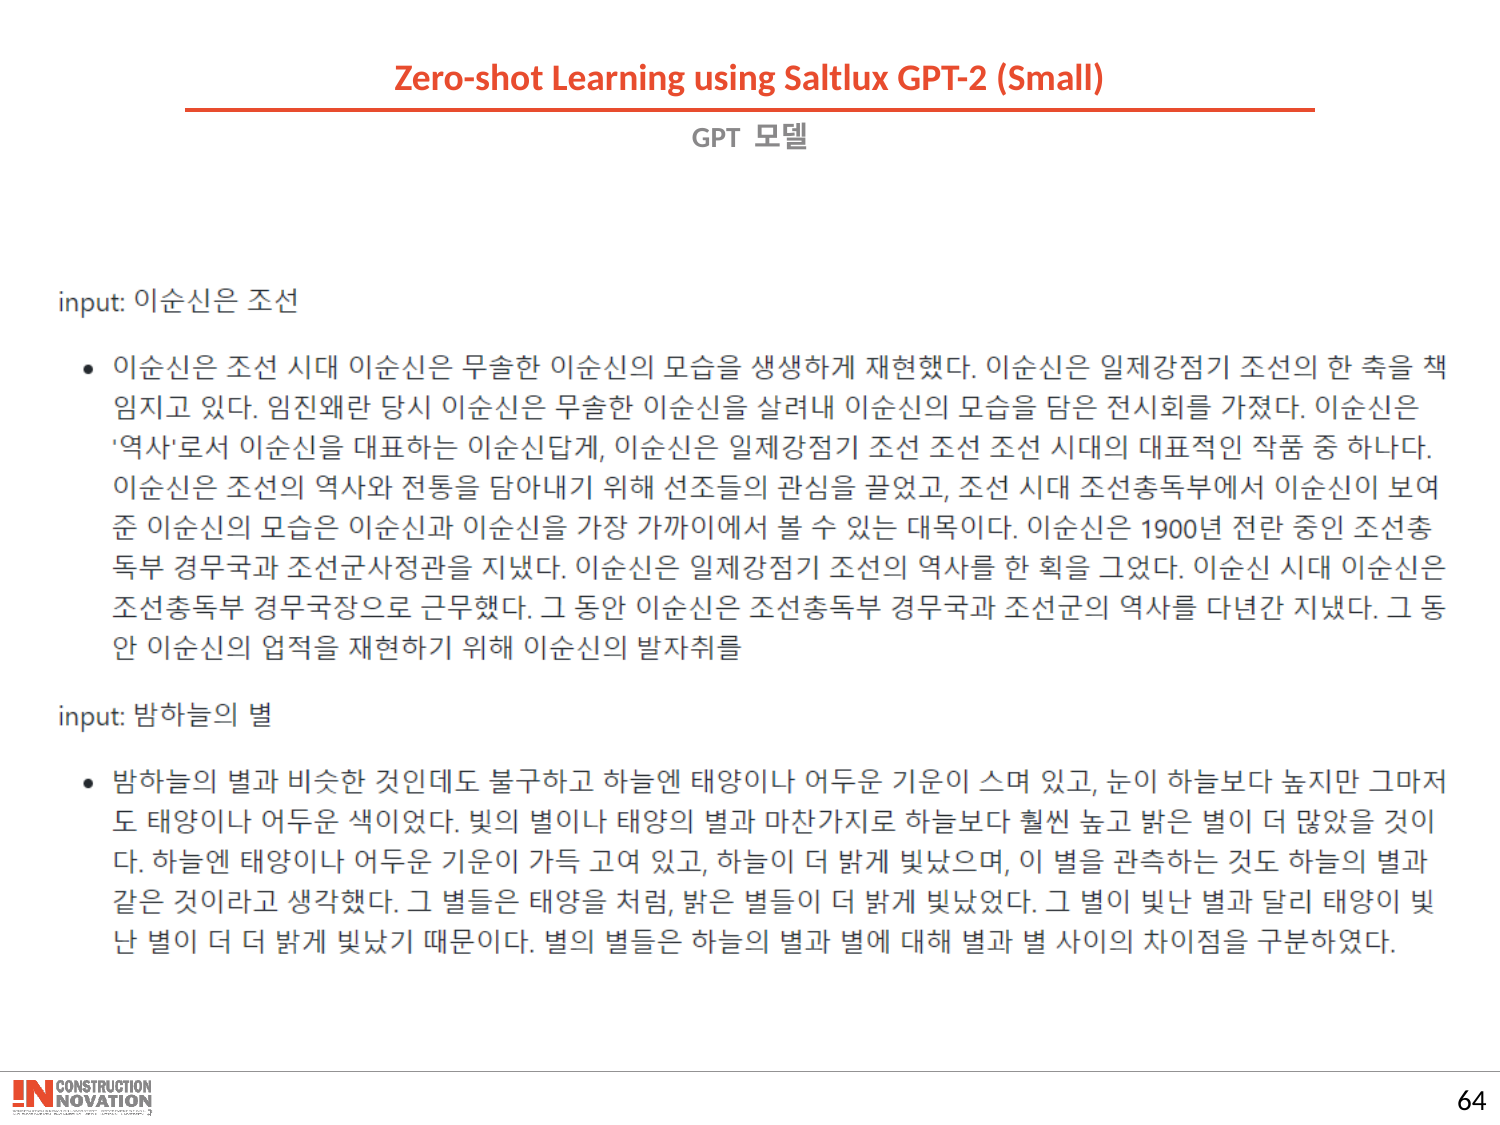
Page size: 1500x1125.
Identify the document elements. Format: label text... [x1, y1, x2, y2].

title GPT 모델 [465, 114, 1034, 163]
picture [41, 278, 1475, 982]
picture [0, 1067, 168, 1124]
list Zero-shot Learning using Saltlux GPT-2 (Small) [379, 50, 1121, 104]
